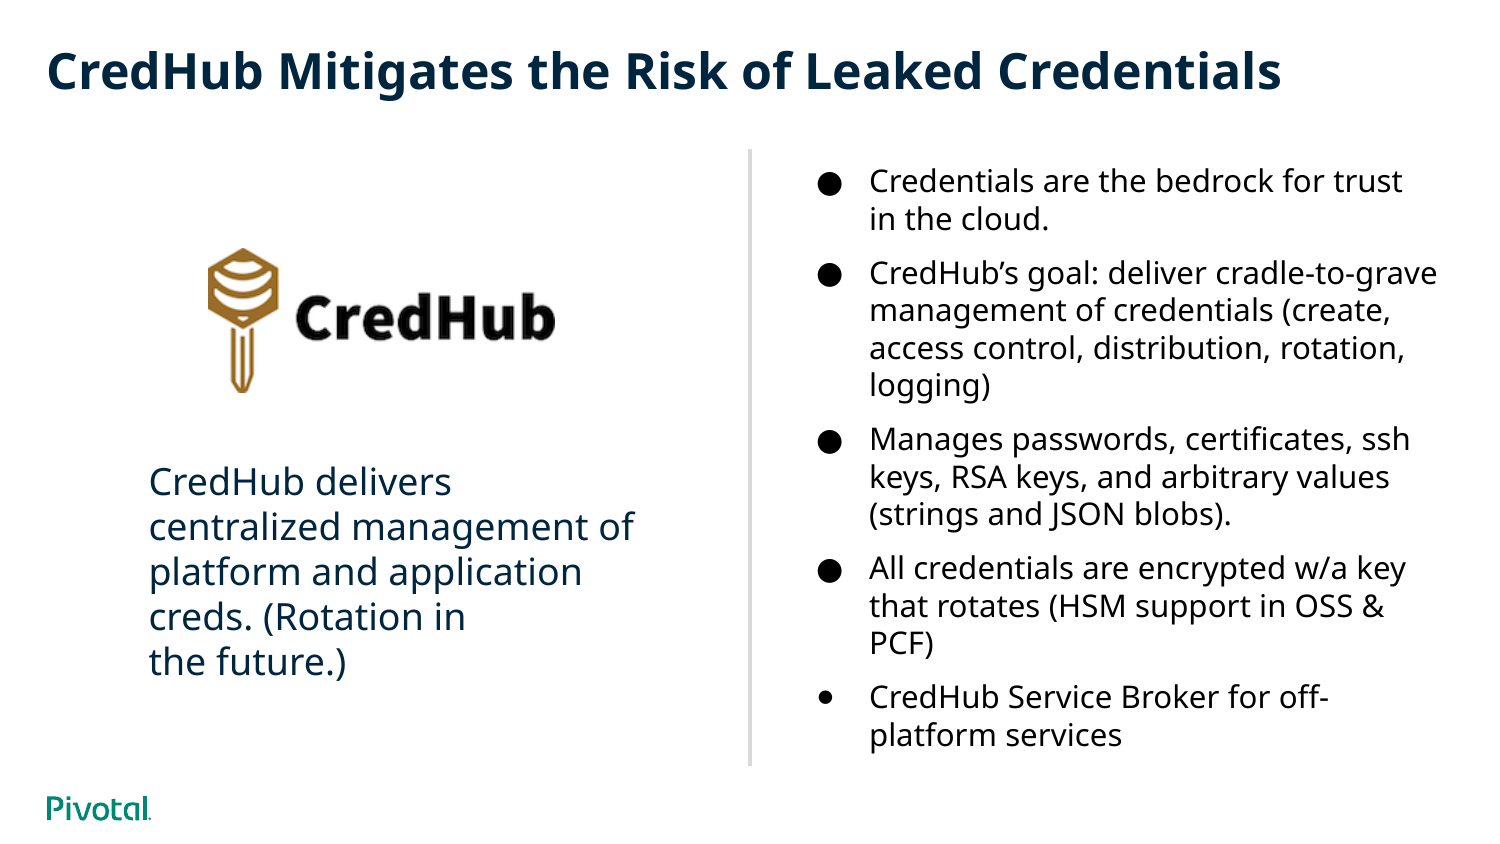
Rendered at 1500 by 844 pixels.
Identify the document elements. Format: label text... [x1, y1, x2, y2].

list Credentials are the bedrock for trust in the cloud. CredHub’s goal: deliver cradle-to-grave management of credentials (create, access control, distribution, rotation, logging) Manages passwords, certificates, ssh keys, RSA keys, and arbitrary values (strings and JSON blobs). All credentials are encrypted w/a key that rotates (HSM support in OSS & PCF) CredHub Service Broker for off-platform services [779, 147, 1454, 767]
picture [208, 248, 556, 393]
text_box CredHub delivers centralized management of platform and application creds. (Rotation in the future.) [133, 442, 659, 723]
title CredHub Mitigates the Risk of Leaked Credentials [31, 24, 1453, 90]
